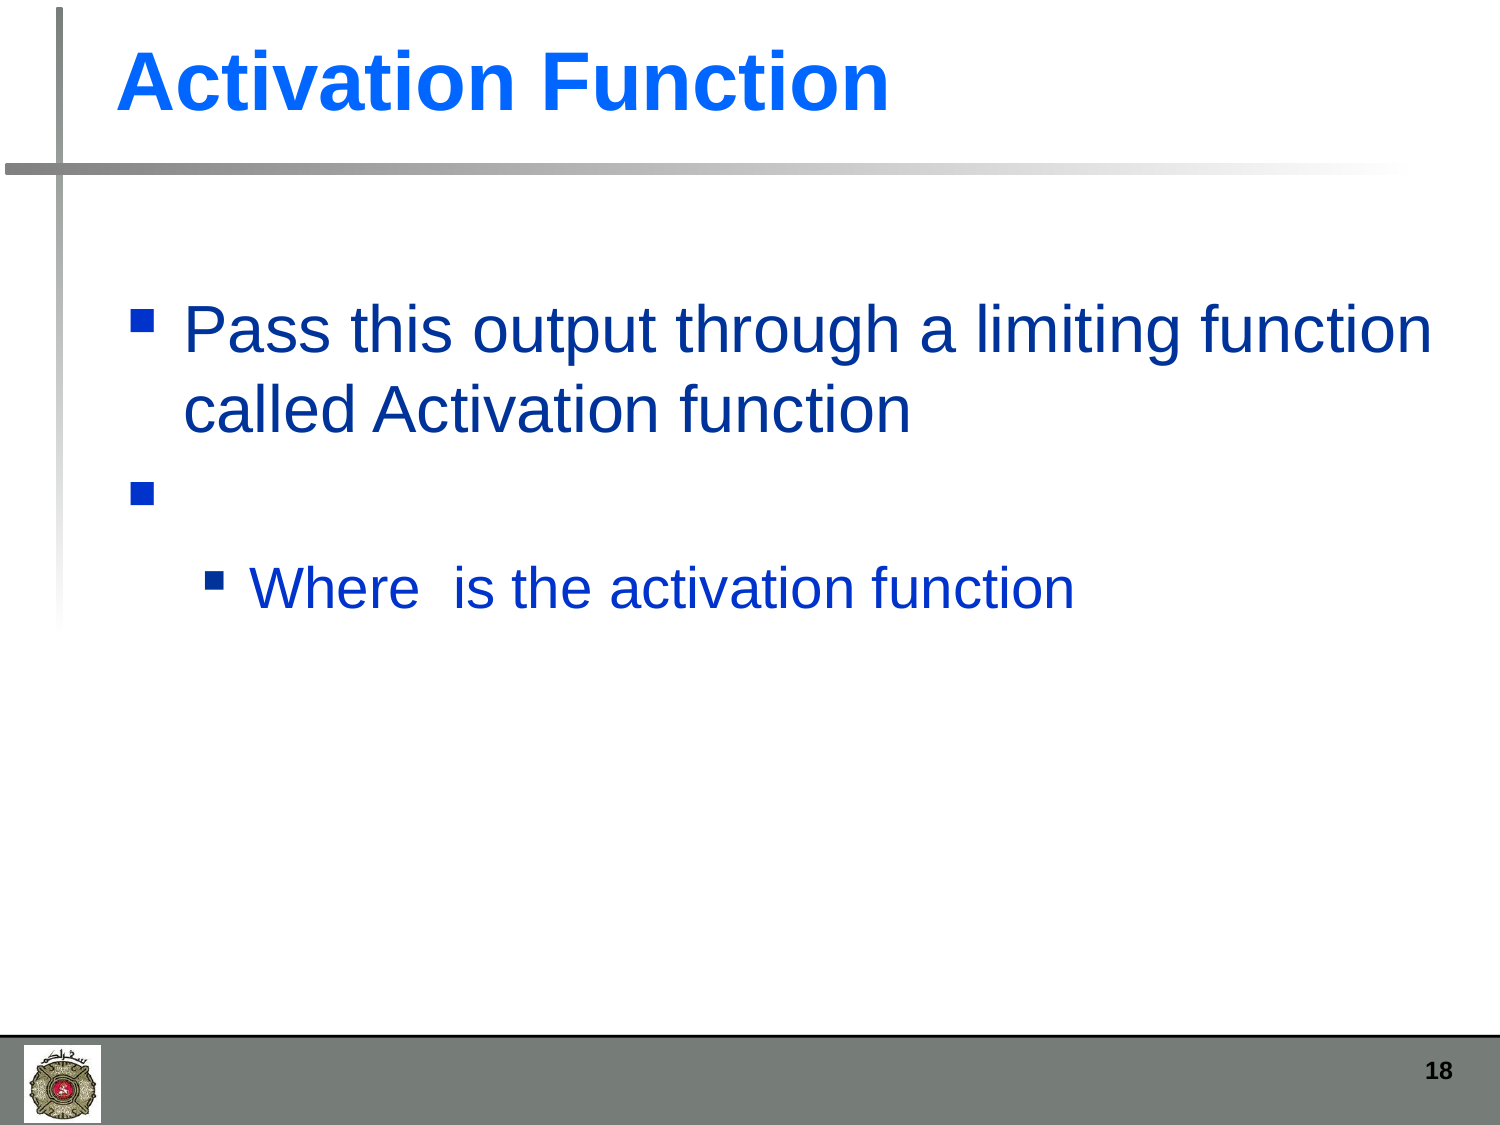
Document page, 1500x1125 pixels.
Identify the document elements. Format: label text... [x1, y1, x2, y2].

picture [24, 1045, 101, 1123]
title Activation Function [100, 19, 1459, 135]
